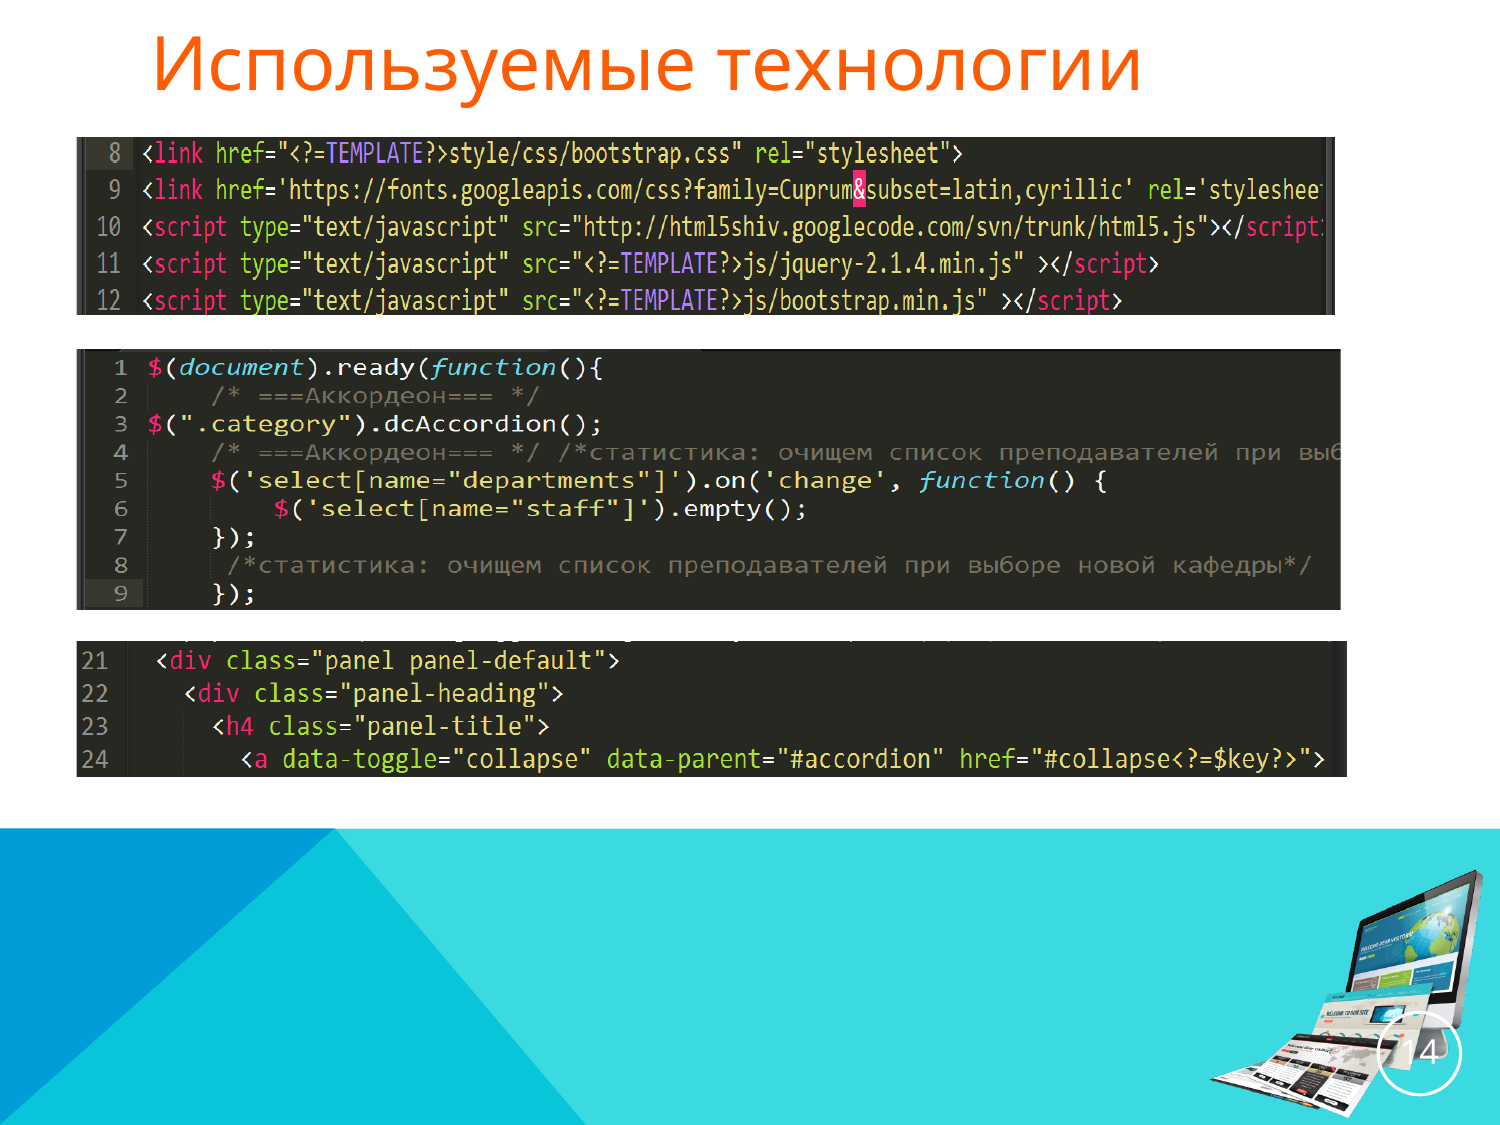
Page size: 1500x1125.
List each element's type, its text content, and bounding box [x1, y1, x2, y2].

title Используемые технологии [135, 60, 1369, 150]
picture [76, 349, 1341, 610]
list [76, 136, 1341, 315]
picture [76, 640, 1353, 777]
picture [1209, 869, 1483, 1118]
